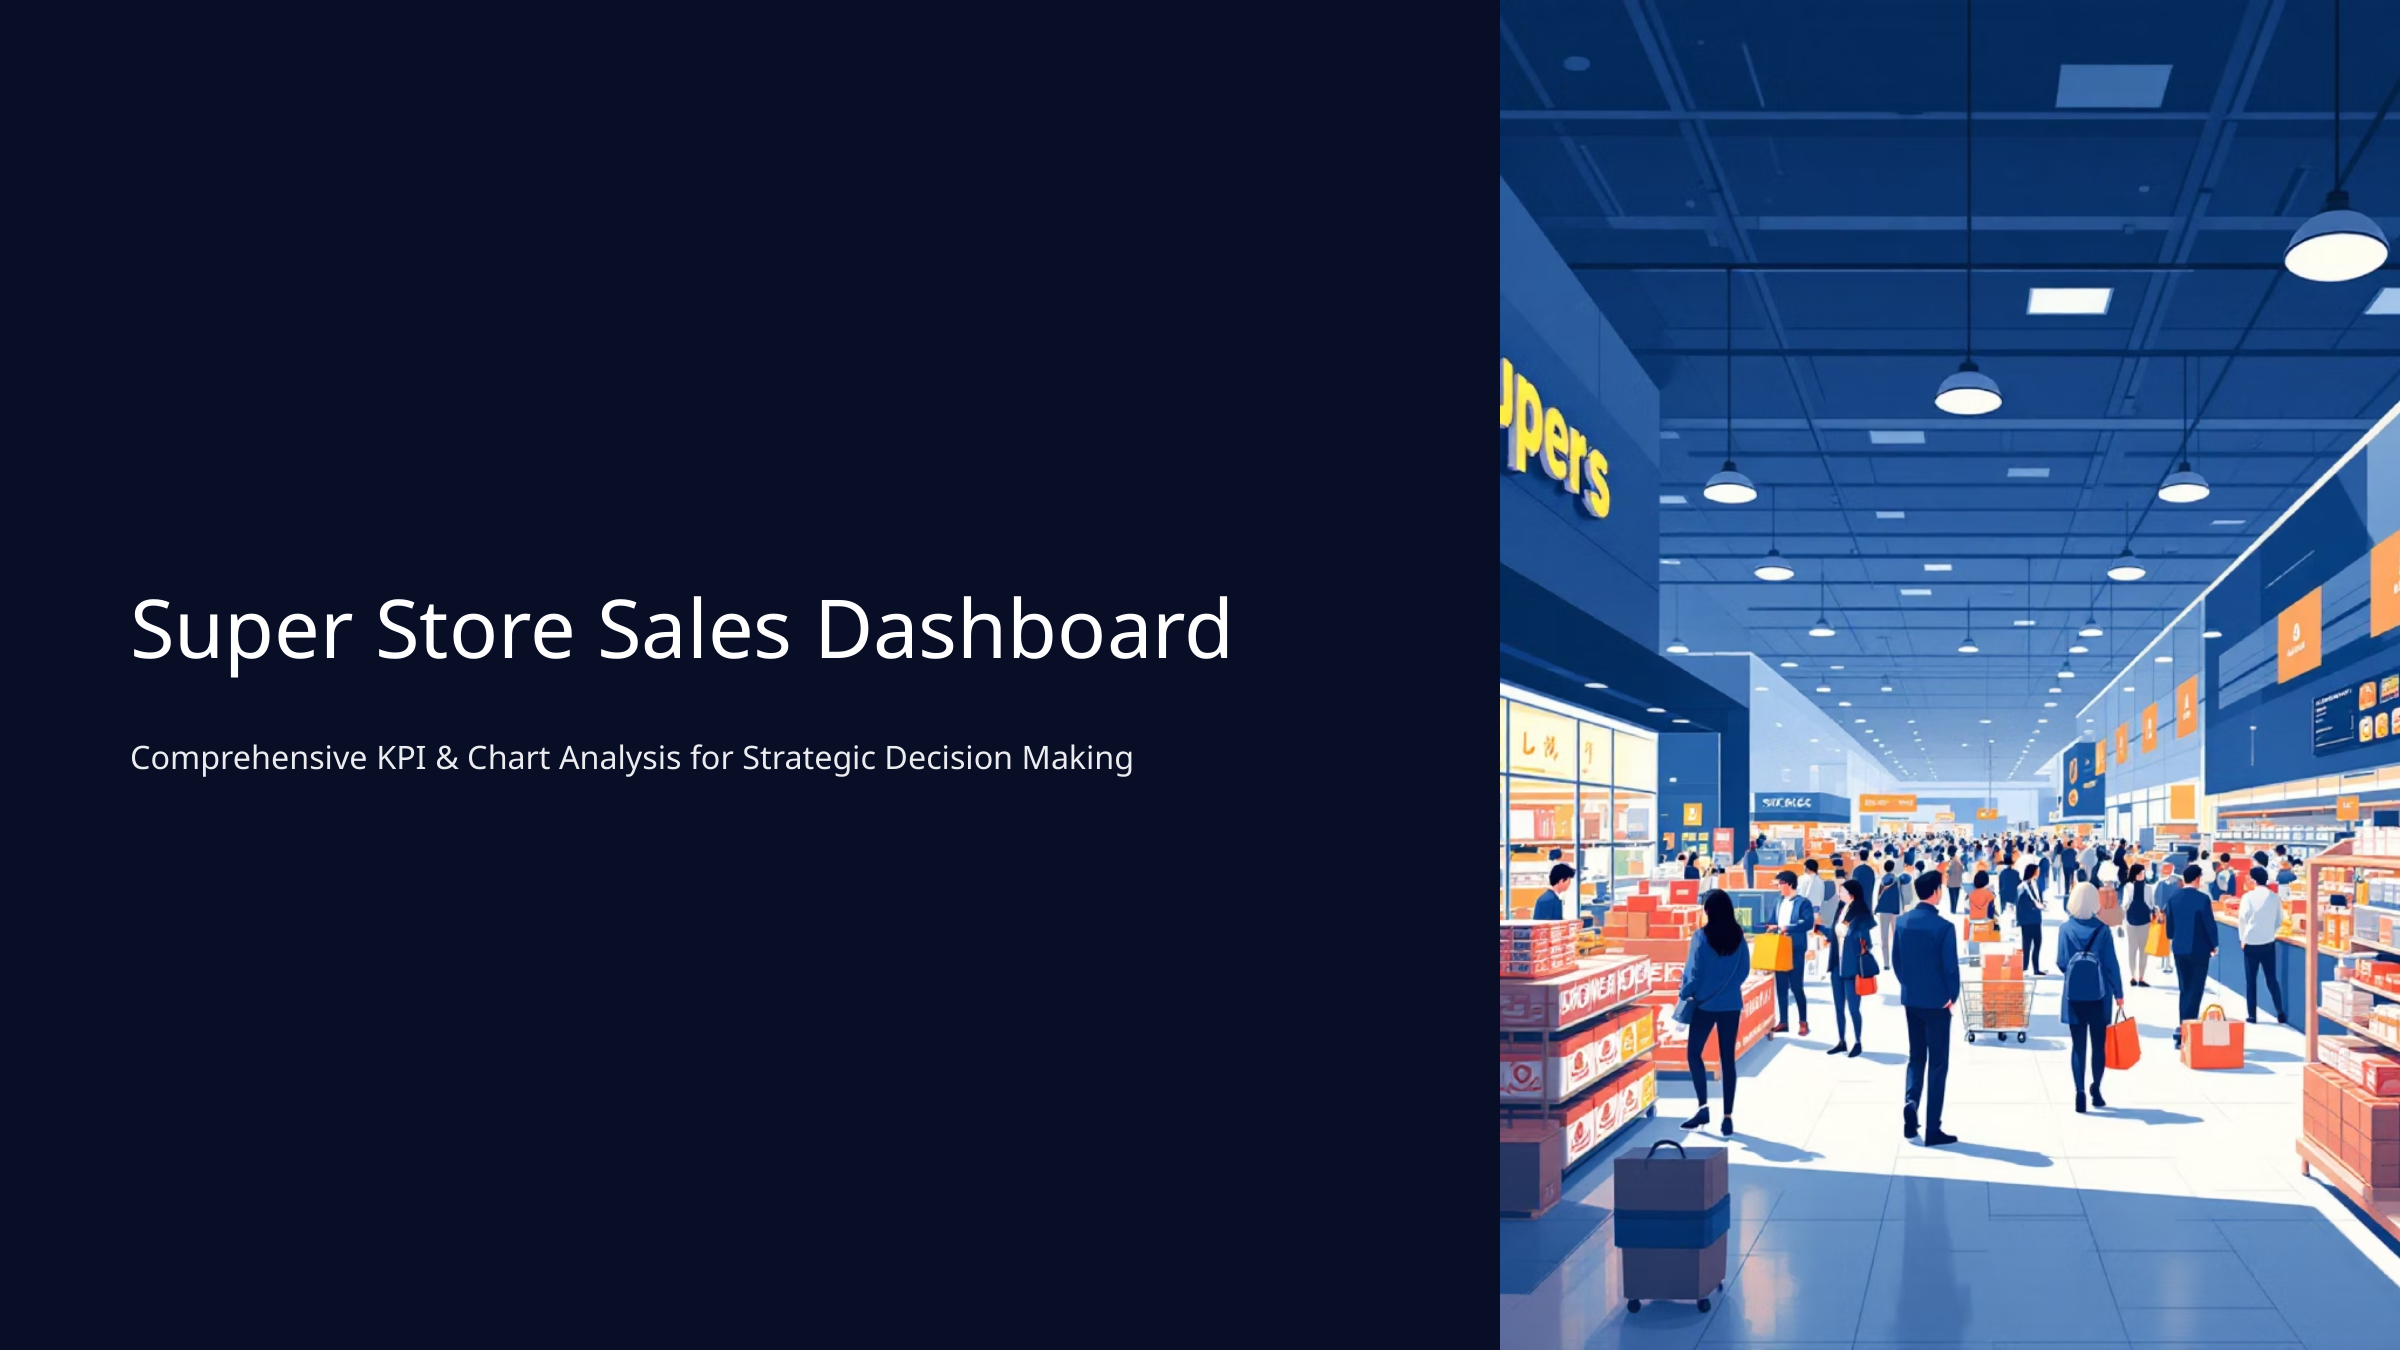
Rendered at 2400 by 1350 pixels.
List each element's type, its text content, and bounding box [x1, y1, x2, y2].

text_box Super Store Sales Dashboard [130, 573, 1252, 676]
picture [1499, 0, 2400, 1350]
text_box Comprehensive KPI & Chart Analysis for Strategic Decision Making [130, 724, 1370, 777]
